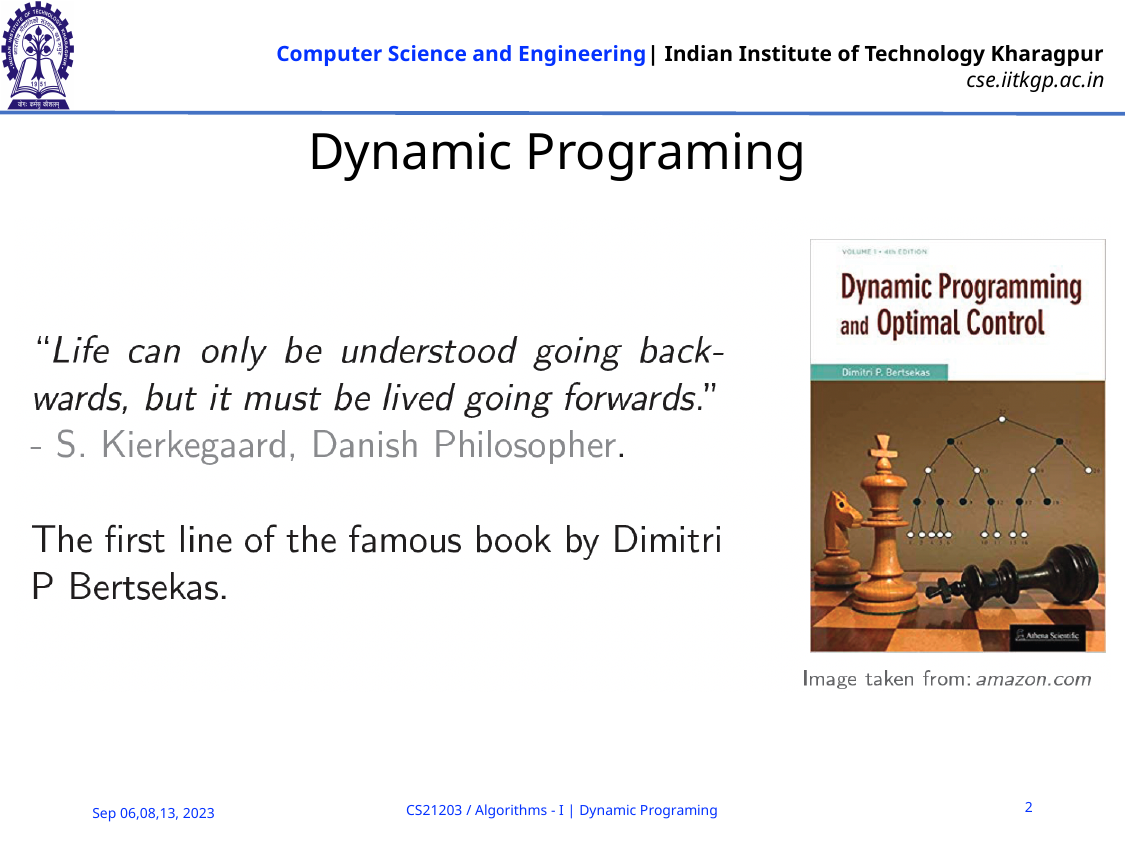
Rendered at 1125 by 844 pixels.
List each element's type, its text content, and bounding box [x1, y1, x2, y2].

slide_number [77, 798, 274, 844]
title Dynamic Programing [35, 78, 1078, 216]
footer CS21203 / Algorithms - I | Dynamic Programing [185, 787, 940, 833]
picture [14, 216, 1111, 692]
slide_number 2 [992, 785, 1048, 831]
picture [1, 1, 74, 110]
